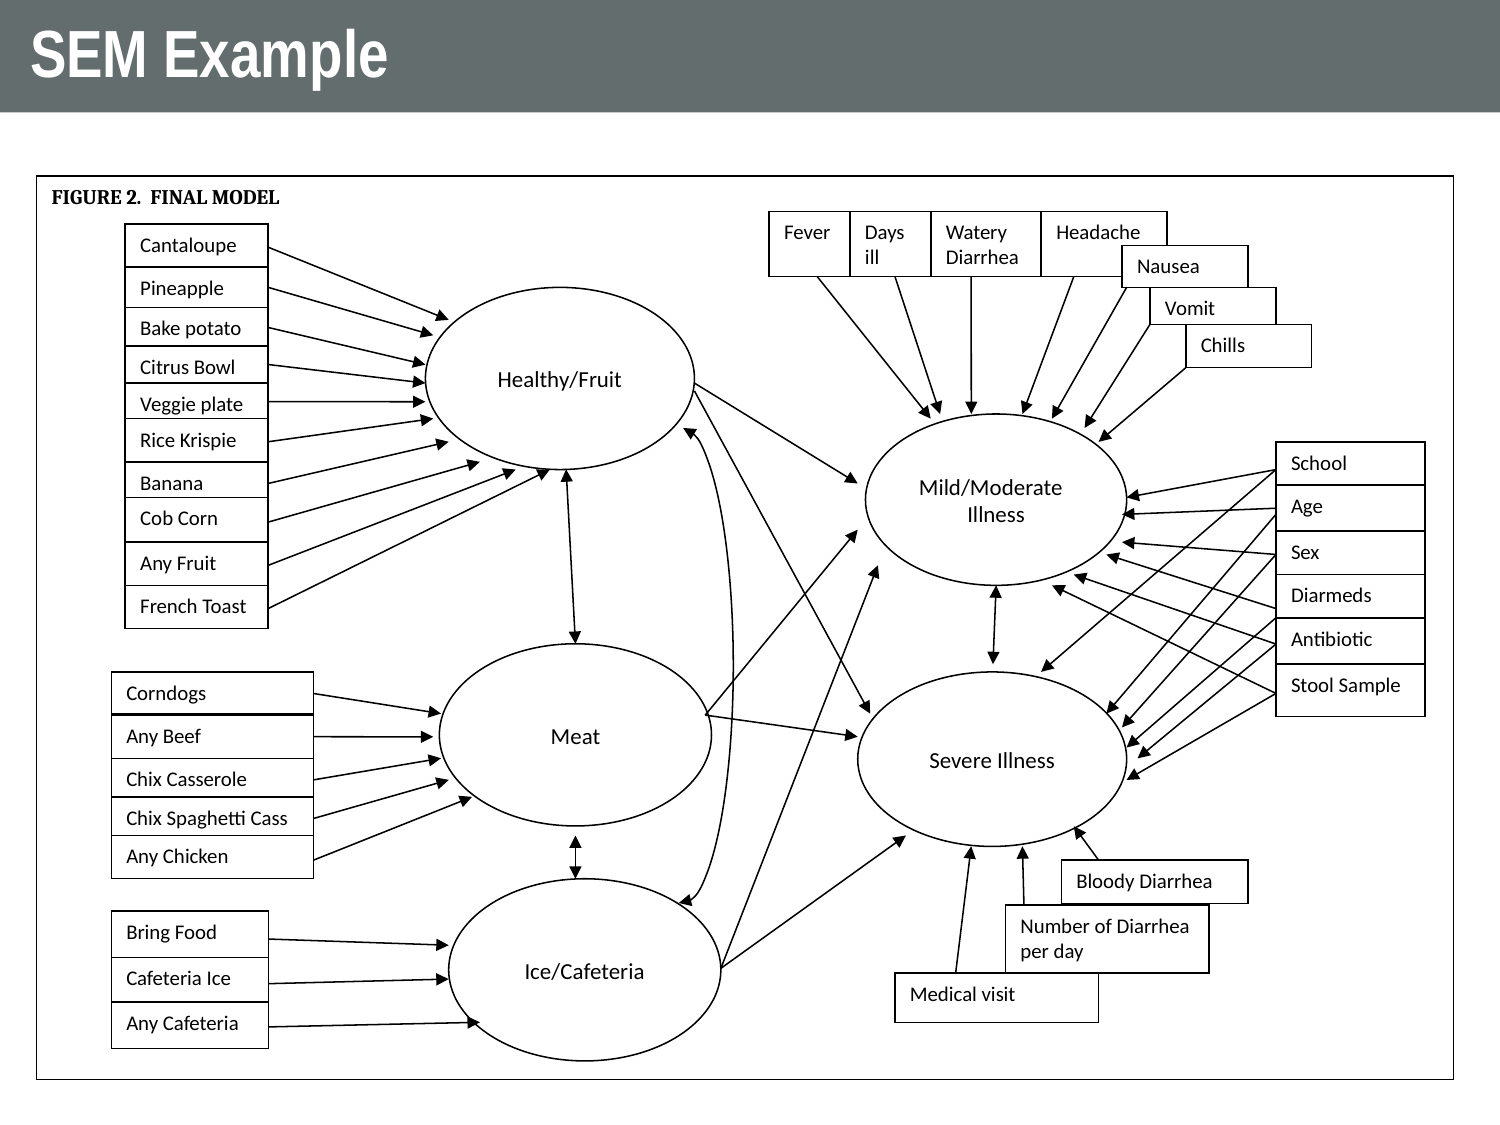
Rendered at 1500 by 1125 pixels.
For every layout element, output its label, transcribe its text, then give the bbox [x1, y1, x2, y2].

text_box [36, 175, 1454, 1080]
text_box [565, 469, 576, 645]
title SEM Example [0, 0, 1500, 117]
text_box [992, 585, 997, 665]
